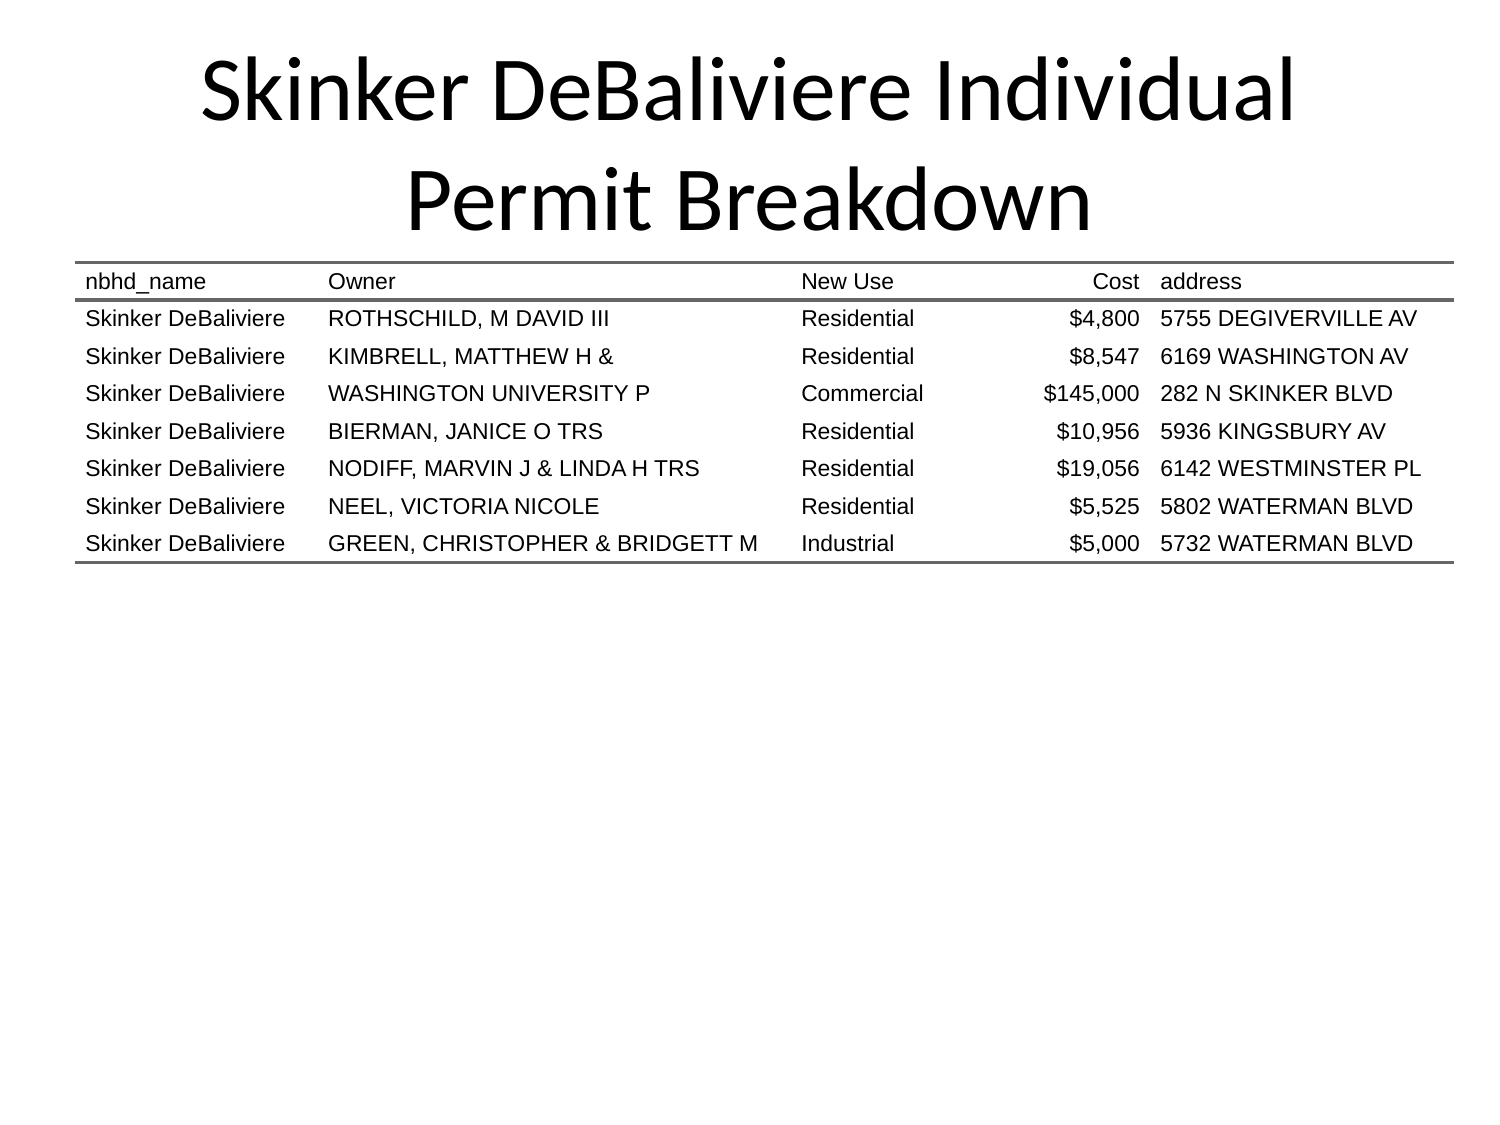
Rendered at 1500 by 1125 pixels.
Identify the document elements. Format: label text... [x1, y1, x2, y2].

table_cell Commercial [791, 375, 956, 413]
table_cell NEEL, VICTORIA NICOLE [318, 488, 791, 525]
table_cell Industrial [791, 525, 956, 561]
table_cell Skinker DeBaliviere [75, 525, 318, 561]
table_cell Skinker DeBaliviere [75, 413, 318, 450]
table_cell 282 N SKINKER BLVD [1150, 375, 1454, 413]
table_cell 6142 WESTMINSTER PL [1150, 450, 1454, 488]
table_cell Skinker DeBaliviere [75, 488, 318, 525]
table_cell 5802 WATERMAN BLVD [1150, 488, 1454, 525]
table_cell 5732 WATERMAN BLVD [1150, 525, 1454, 561]
table_header New Use [791, 264, 956, 298]
table_cell Residential [791, 302, 956, 338]
table_header Owner [318, 264, 791, 298]
table_cell $8,547 [956, 338, 1150, 375]
table_cell NODIFF, MARVIN J & LINDA H TRS [318, 450, 791, 488]
table_cell $145,000 [956, 375, 1150, 413]
table_cell KIMBRELL, MATTHEW H & [318, 338, 791, 375]
table_cell $19,056 [956, 450, 1150, 488]
table_cell 5936 KINGSBURY AV [1150, 413, 1454, 450]
table_cell 6169 WASHINGTON AV [1150, 338, 1454, 375]
table_cell BIERMAN, JANICE O TRS [318, 413, 791, 450]
table_cell $5,000 [956, 525, 1150, 561]
table_cell GREEN, CHRISTOPHER & BRIDGETT M [318, 525, 791, 561]
table_cell Residential [791, 450, 956, 488]
title Skinker DeBaliviere Individual Permit Breakdown [75, 45, 1425, 233]
table_cell Residential [791, 338, 956, 375]
table_cell WASHINGTON UNIVERSITY P [318, 375, 791, 413]
table_cell $5,525 [956, 488, 1150, 525]
table_cell Residential [791, 488, 956, 525]
table_cell ROTHSCHILD, M DAVID III [318, 302, 791, 338]
table_cell $4,800 [956, 302, 1150, 338]
table_header address [1150, 264, 1454, 298]
table_header Cost [956, 264, 1150, 298]
table_cell 5755 DEGIVERVILLE AV [1150, 302, 1454, 338]
table_header nbhd_name [75, 264, 318, 298]
table_cell $10,956 [956, 413, 1150, 450]
table_cell Skinker DeBaliviere [75, 450, 318, 488]
table_cell Skinker DeBaliviere [75, 302, 318, 338]
table_cell Skinker DeBaliviere [75, 375, 318, 413]
table_cell Residential [791, 413, 956, 450]
table_cell Skinker DeBaliviere [75, 338, 318, 375]
